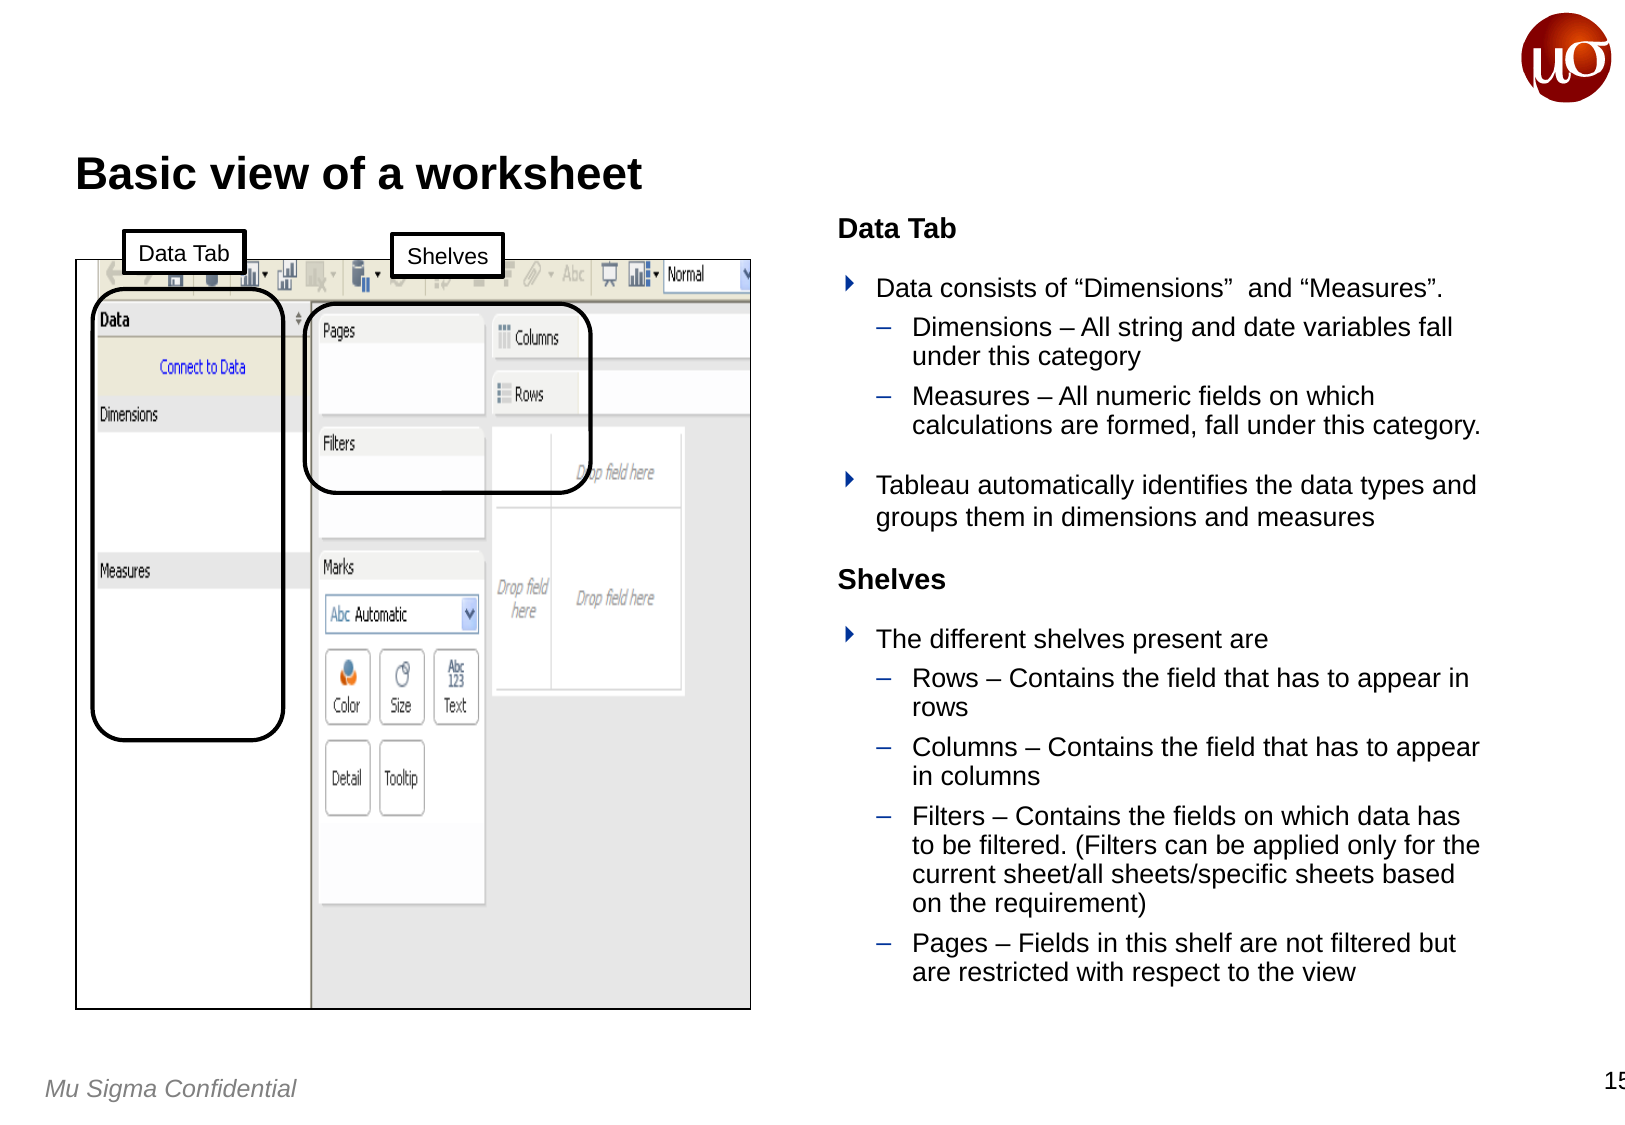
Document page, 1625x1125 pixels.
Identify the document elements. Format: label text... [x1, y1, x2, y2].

picture [1516, 12, 1615, 103]
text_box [76, 230, 751, 1009]
text_box Data Tab Data consists of “Dimensions” and “Measures”. Dimensions – All string and date variables fall under this category Measures – All numeric fields on which calculations are formed, fall under this category. Tableau automatically identifies the data types and groups them in dimensions and measures Shelves The different shelves present are Rows – Contains the field that has to appear in rows Columns – Contains the field that has to appear in columns Filters – Contains the fields on which data has to be filtered. (Filters can be applied only for the current sheet/all sheets/specific sheets based on the requirement) Pages – Fields in this shelf are not filtered but are restricted with respect to the view [822, 202, 1498, 1005]
title Basic view of a worksheet [74, 62, 1550, 201]
